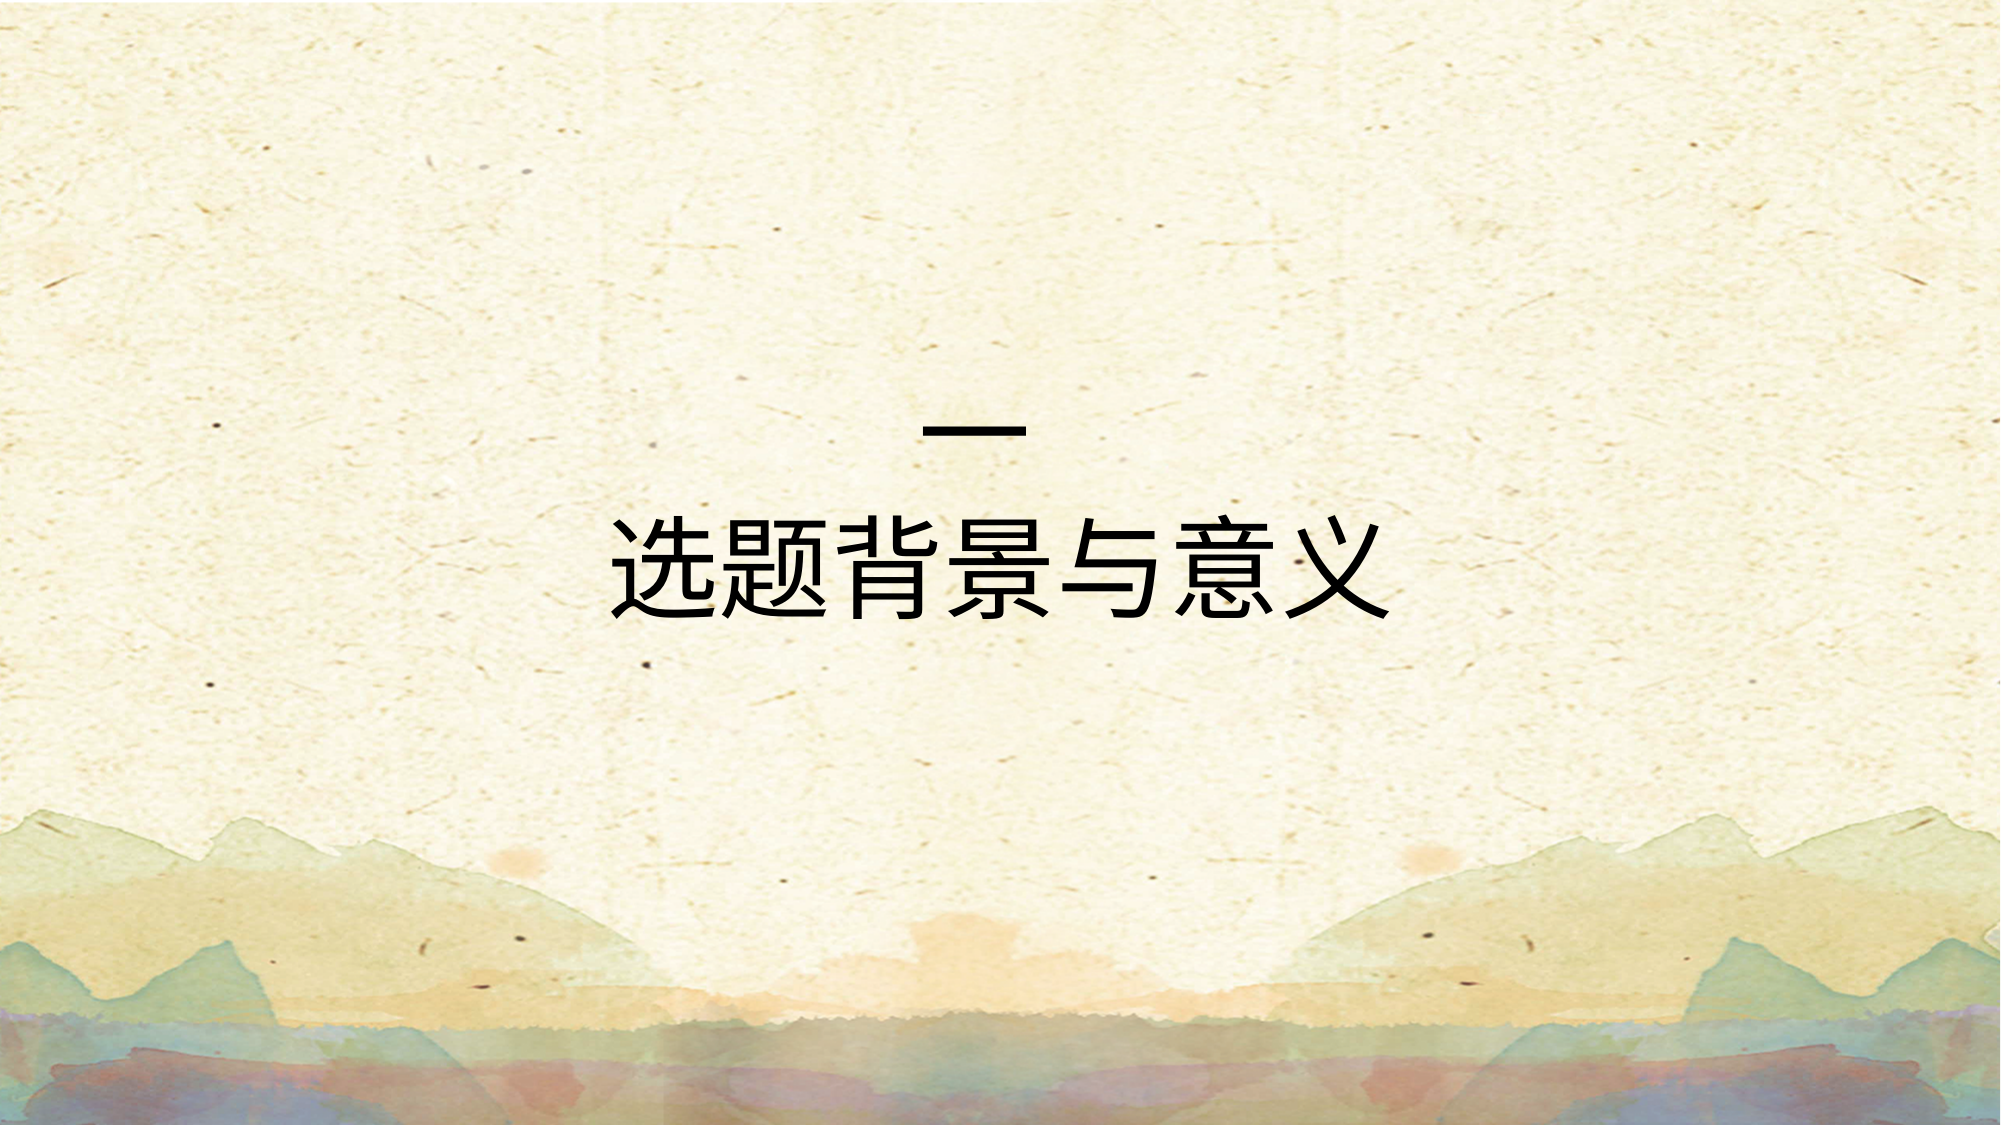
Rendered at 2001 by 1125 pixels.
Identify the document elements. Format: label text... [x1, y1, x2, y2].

text_box 一 选题背景与意义 [538, 356, 1462, 641]
picture [0, 0, 2001, 1125]
